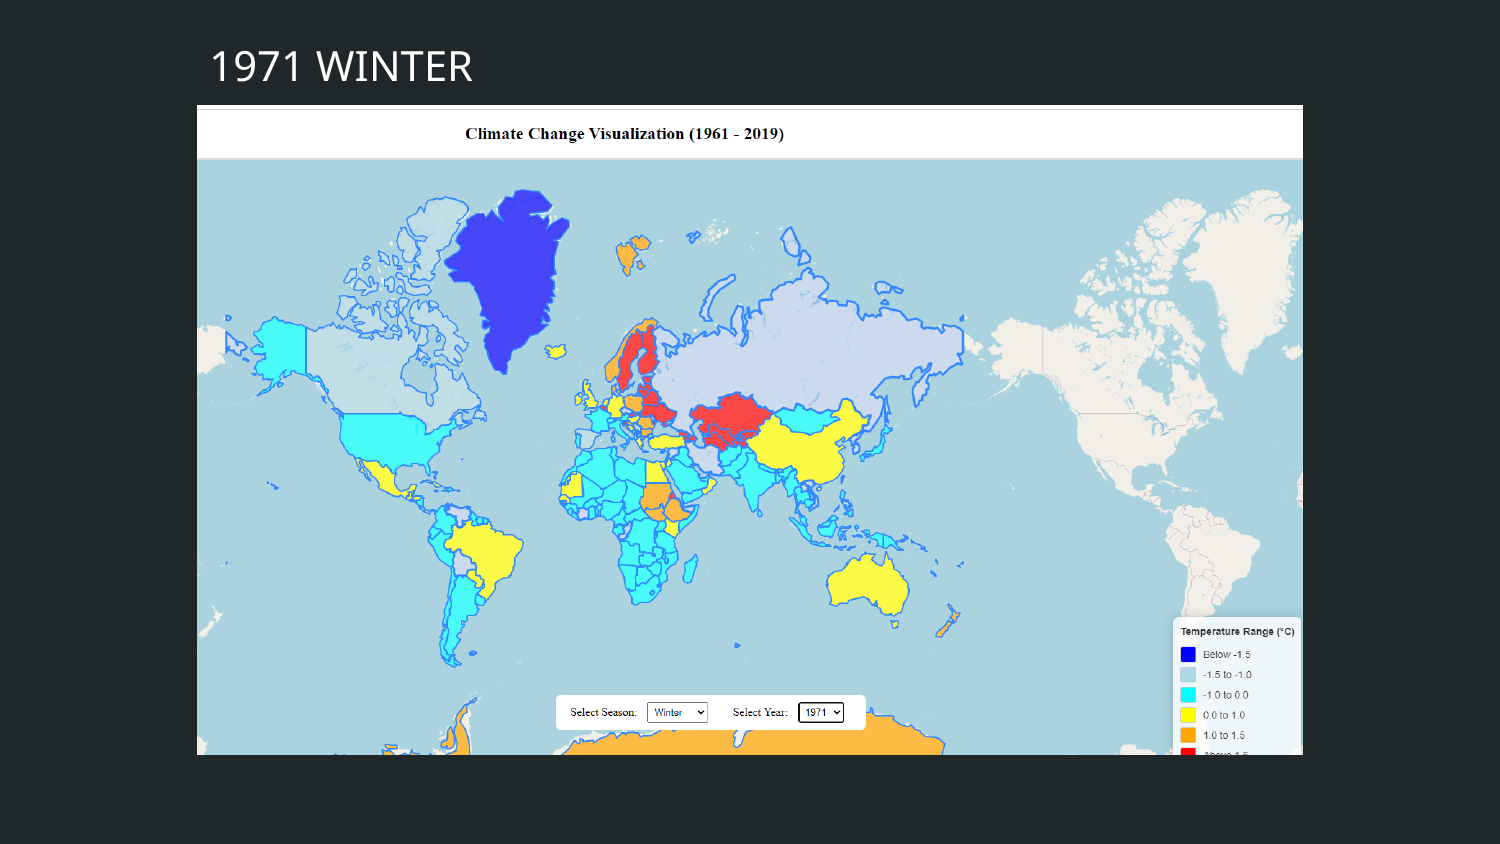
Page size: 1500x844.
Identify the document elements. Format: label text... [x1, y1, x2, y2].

picture [196, 105, 1304, 756]
text_box 1971 WINTER [194, 25, 687, 106]
